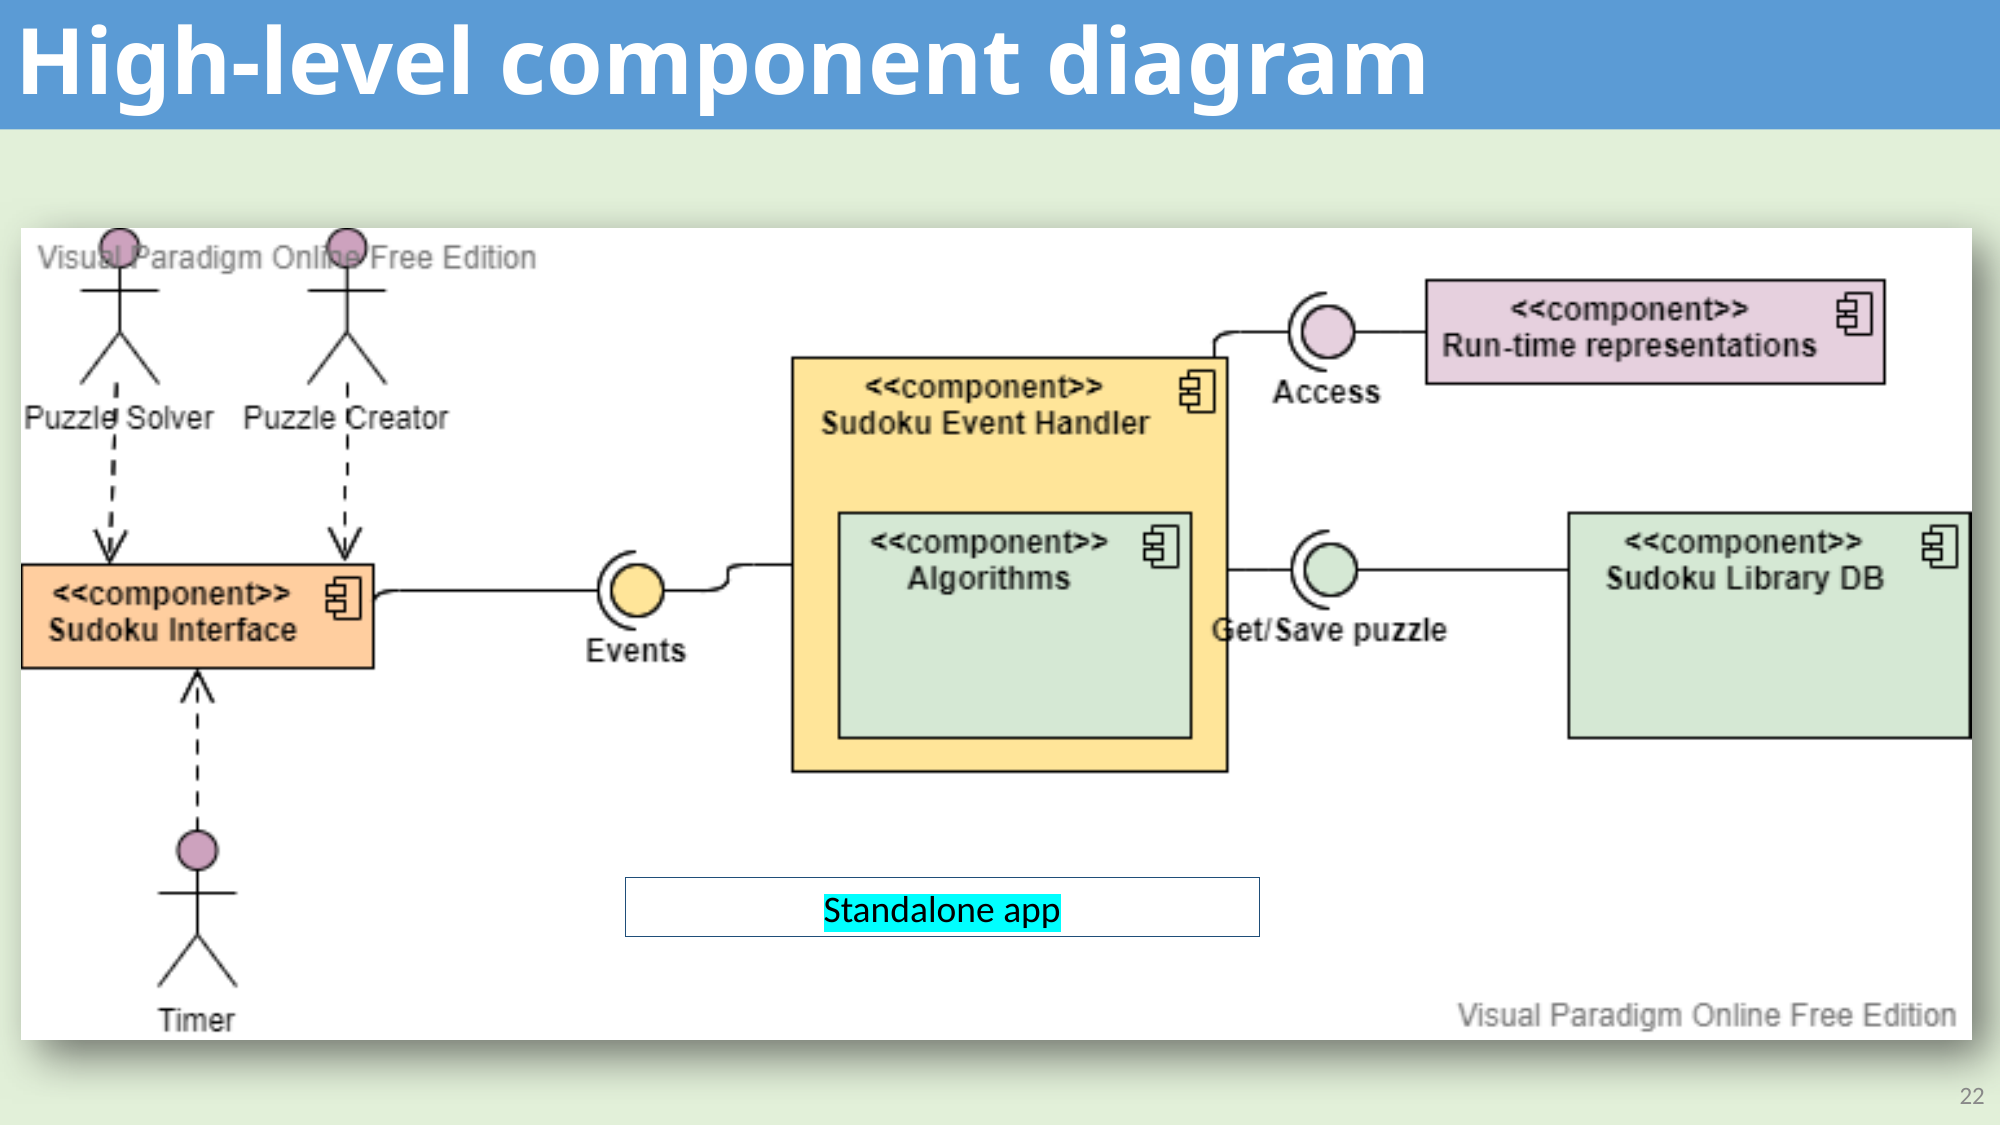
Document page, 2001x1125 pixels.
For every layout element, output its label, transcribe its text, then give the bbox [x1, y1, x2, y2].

picture [21, 227, 1972, 1040]
title High-level component diagram [0, 0, 2000, 130]
slide_number 22 [1550, 1078, 2000, 1125]
